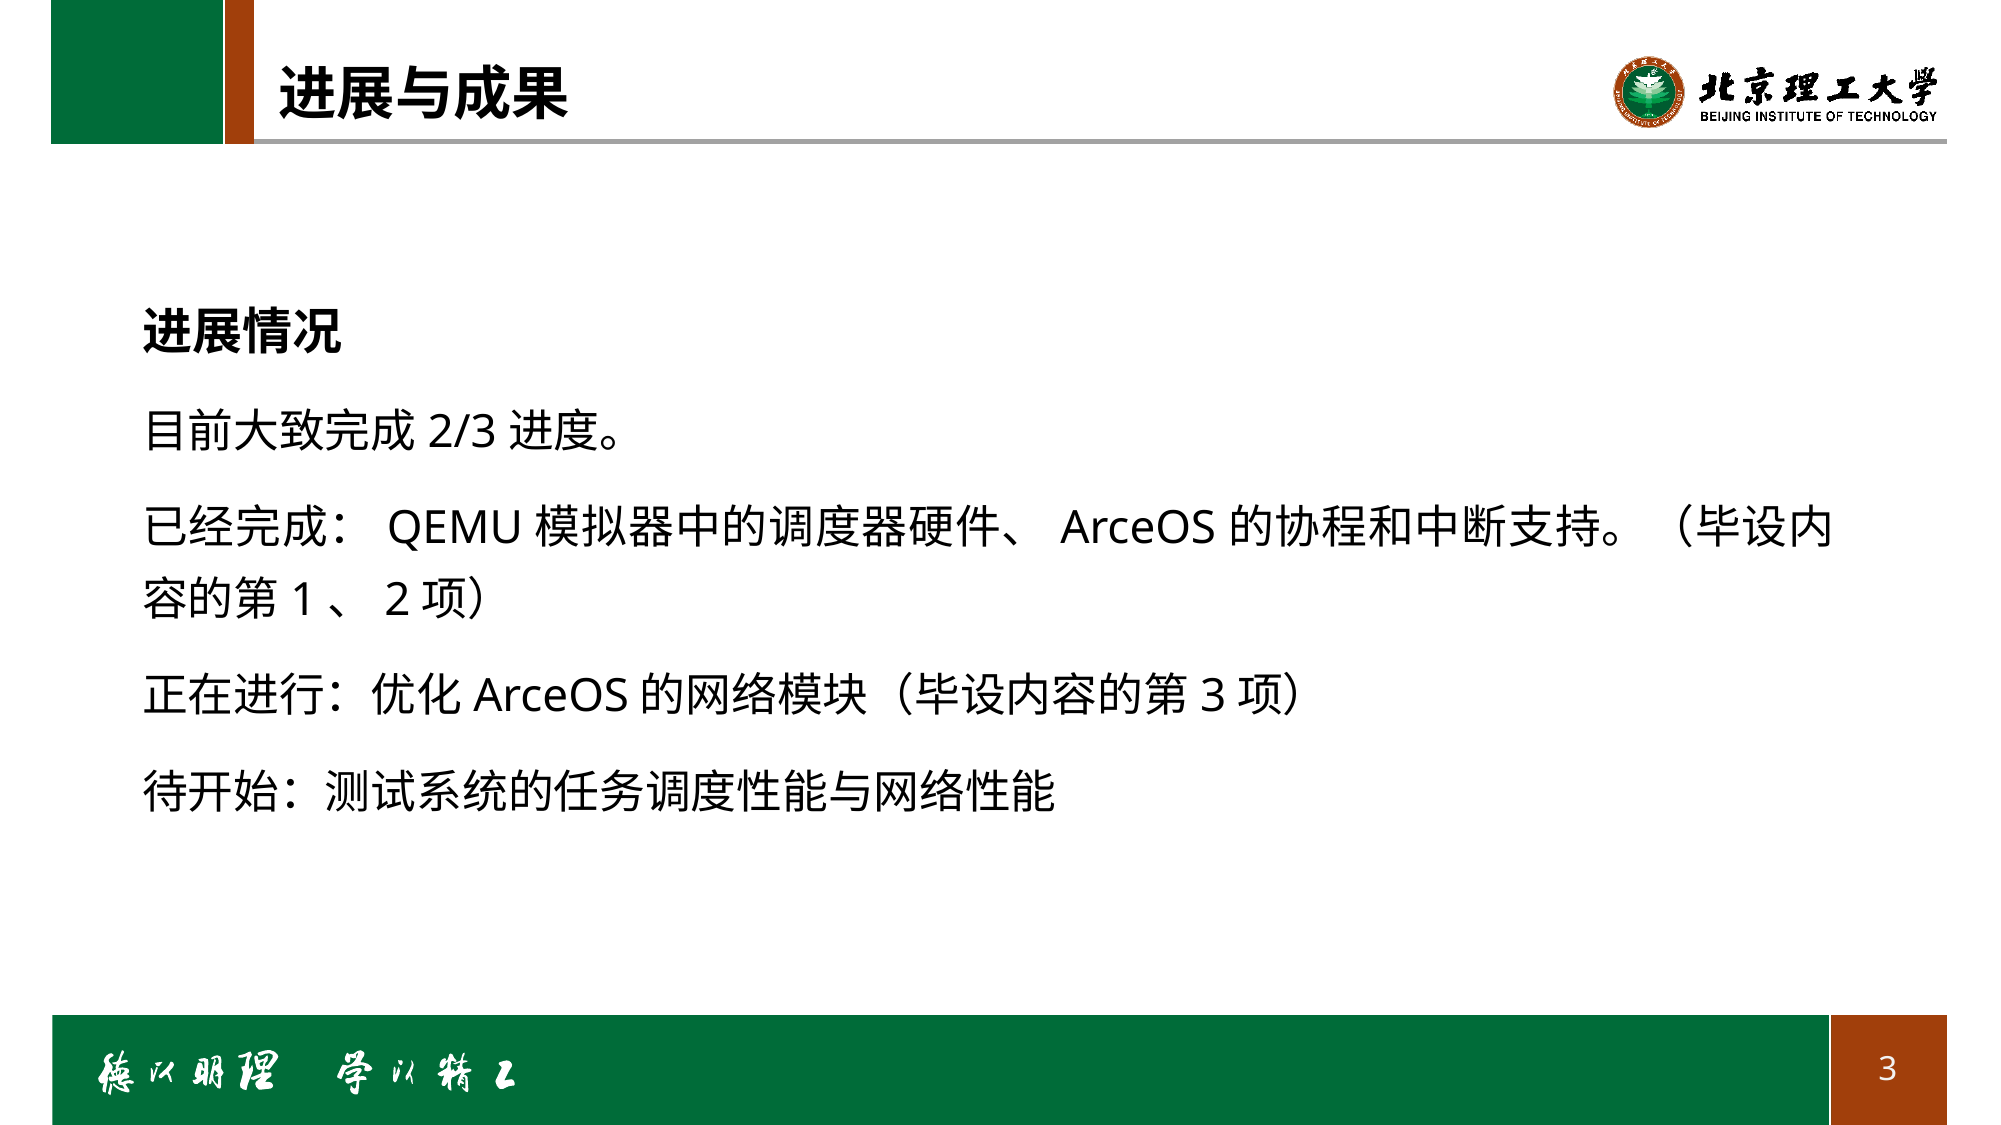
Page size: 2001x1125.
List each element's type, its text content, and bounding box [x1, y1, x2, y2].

text_box 进展情况 目前大致完成2/3进度。 已经完成：QEMU模拟器中的调度器硬件、ArceOS的协程和中断支持。（毕设内容的第1、2项） 正在进行：优化ArceOS的网络模块（毕设内容的第3项） 待开始：测试系统的任务调度性能与网络性能 [127, 274, 1850, 825]
title 进展与成果 [263, 56, 1682, 136]
picture [1682, 56, 1937, 128]
